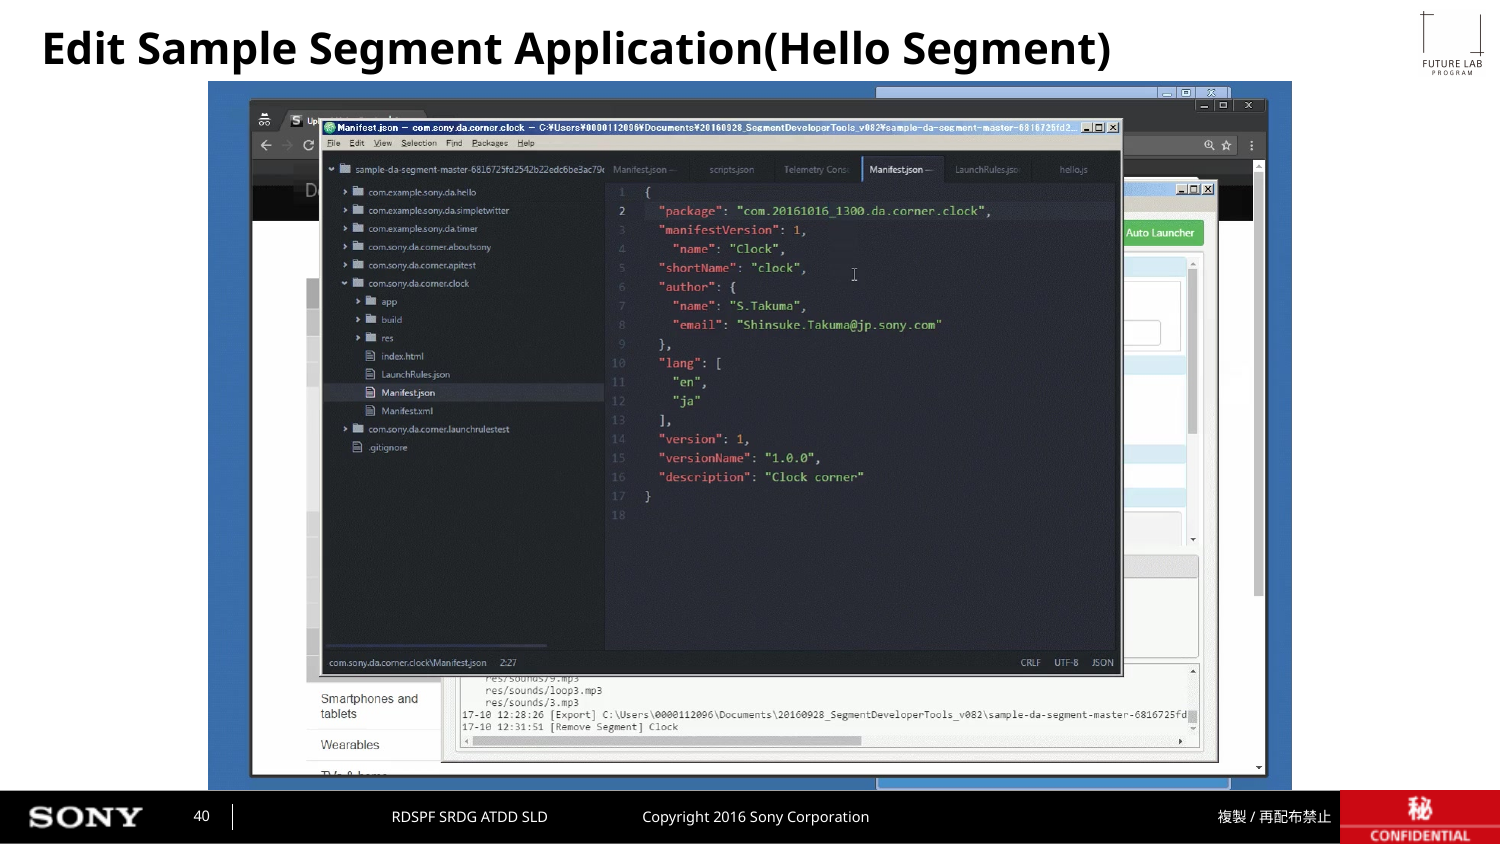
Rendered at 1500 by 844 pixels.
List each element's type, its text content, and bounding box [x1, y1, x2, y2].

picture [22, 801, 151, 835]
picture [1340, 790, 1500, 844]
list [207, 80, 1293, 790]
title Edit Sample Segment Application(Hello Segment) [41, 20, 1311, 155]
picture [1418, 9, 1486, 77]
